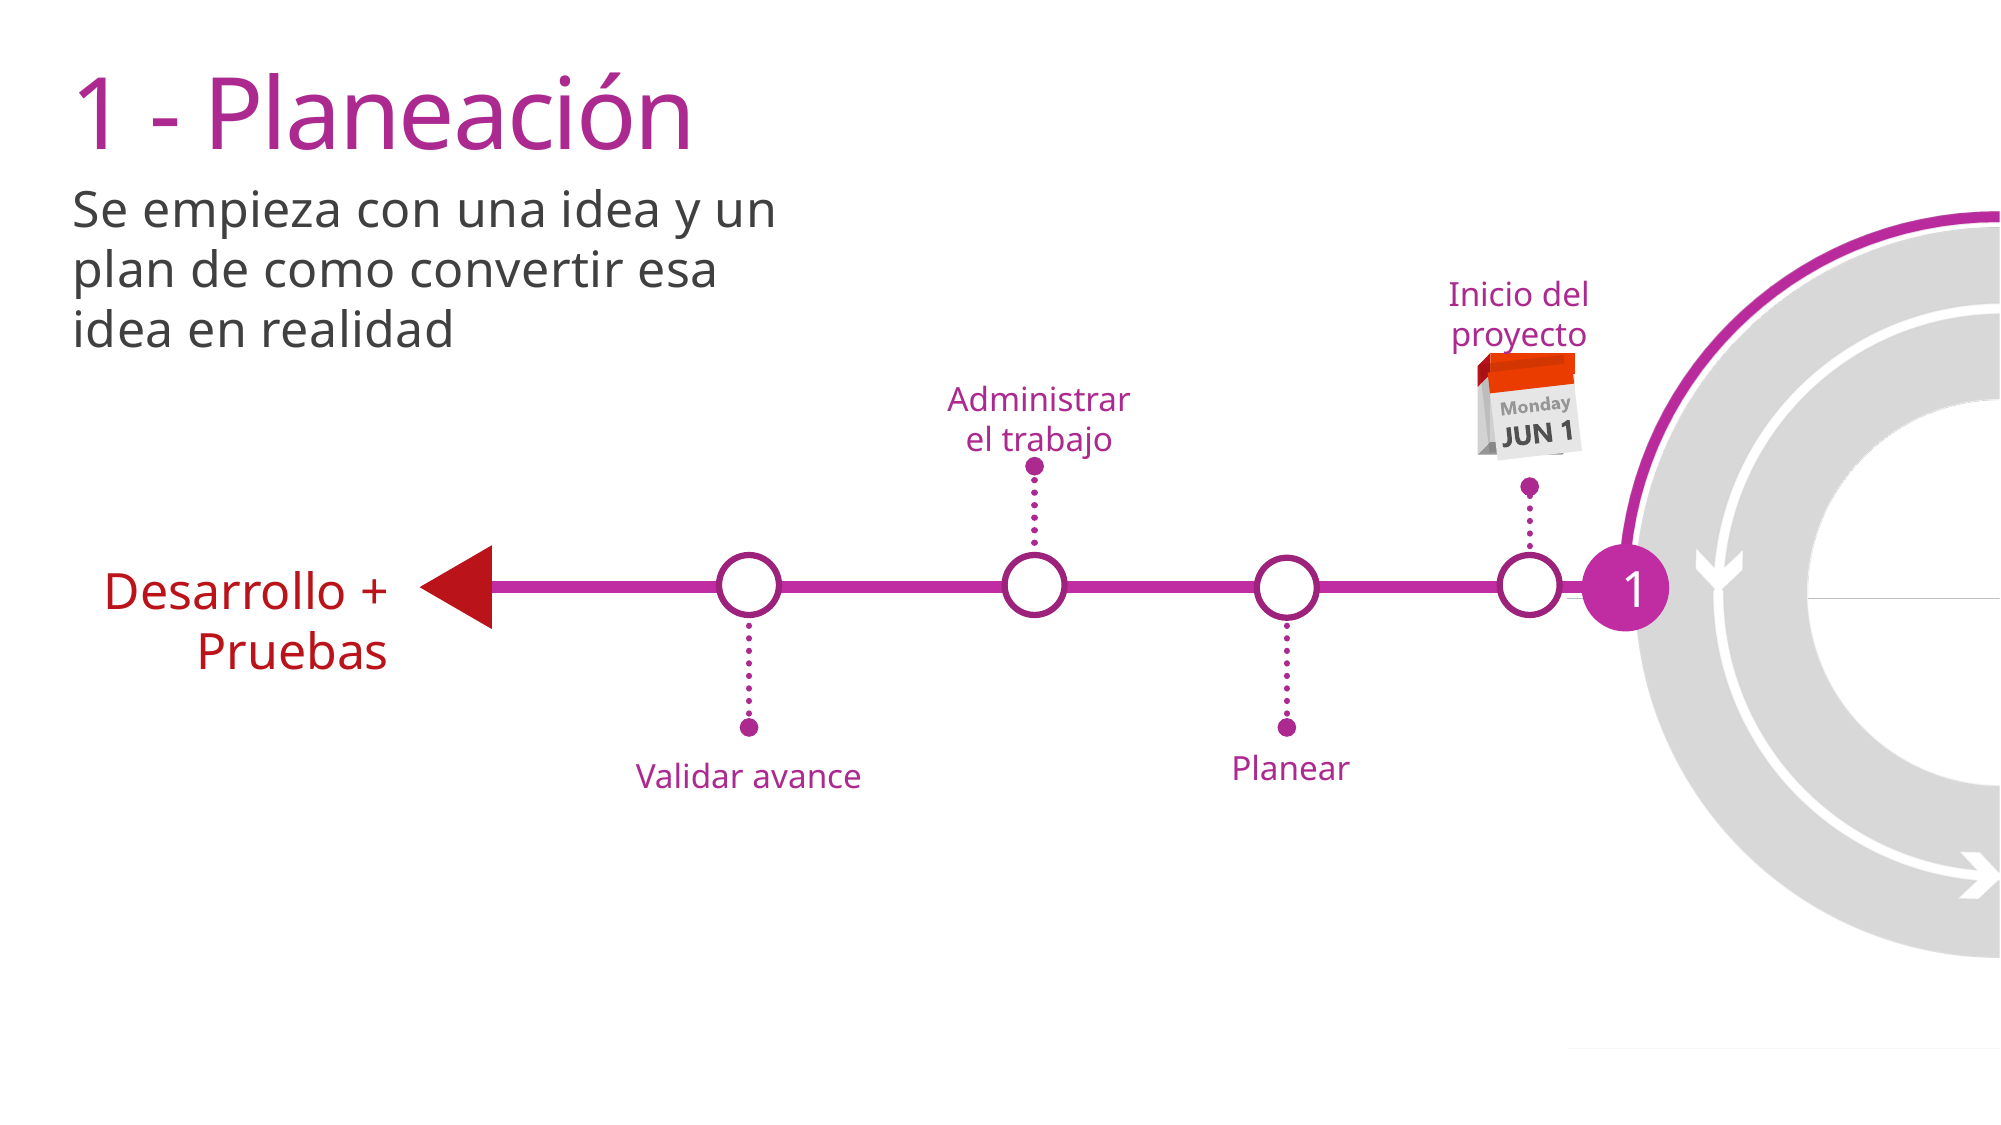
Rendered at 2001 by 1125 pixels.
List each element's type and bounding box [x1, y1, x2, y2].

text_box [4, 48, 2000, 1074]
